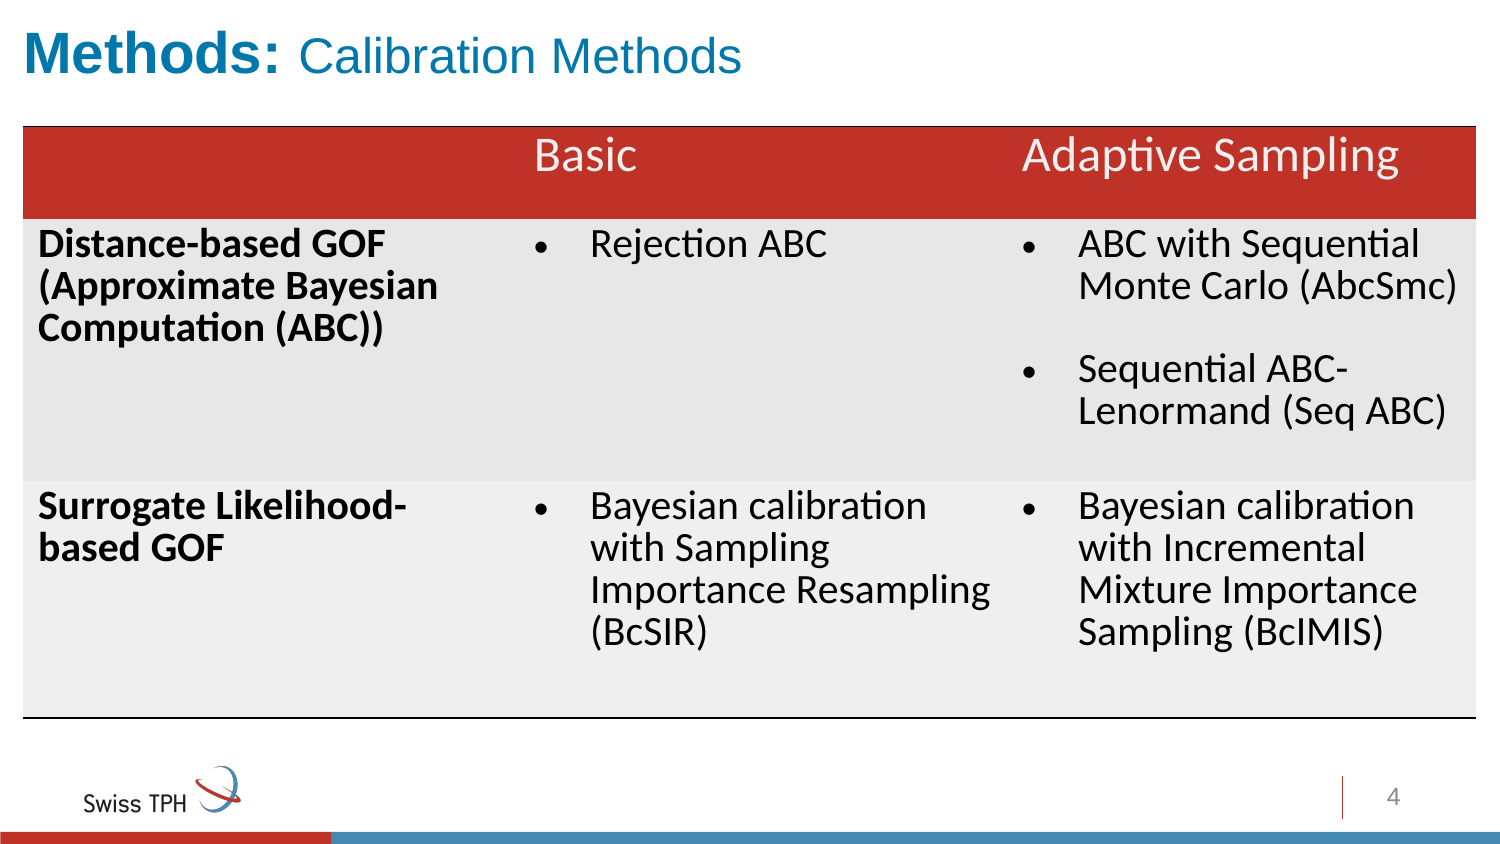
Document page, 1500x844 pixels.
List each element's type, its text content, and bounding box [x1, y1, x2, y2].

table_cell Rejection ABC [519, 219, 1007, 481]
table_cell Surrogate Likelihood-based GOF [23, 481, 519, 717]
table_cell Bayesian calibration with Sampling Importance Resampling (BcSIR) [519, 481, 1007, 717]
table_header Adaptive Sampling [1007, 127, 1476, 219]
table_cell ABC with Sequential Monte Carlo (AbcSmc) Sequential ABC-Lenormand (Seq ABC) [1007, 219, 1476, 481]
title Methods: Calibration Methods [23, 8, 1358, 101]
table_header Basic [519, 127, 1007, 219]
table_cell Distance-based GOF (Approximate Bayesian Computation (ABC)) [23, 219, 519, 481]
table_header [23, 127, 519, 219]
table_cell Bayesian calibration with Incremental Mixture Importance Sampling (BcIMIS) [1007, 481, 1476, 717]
